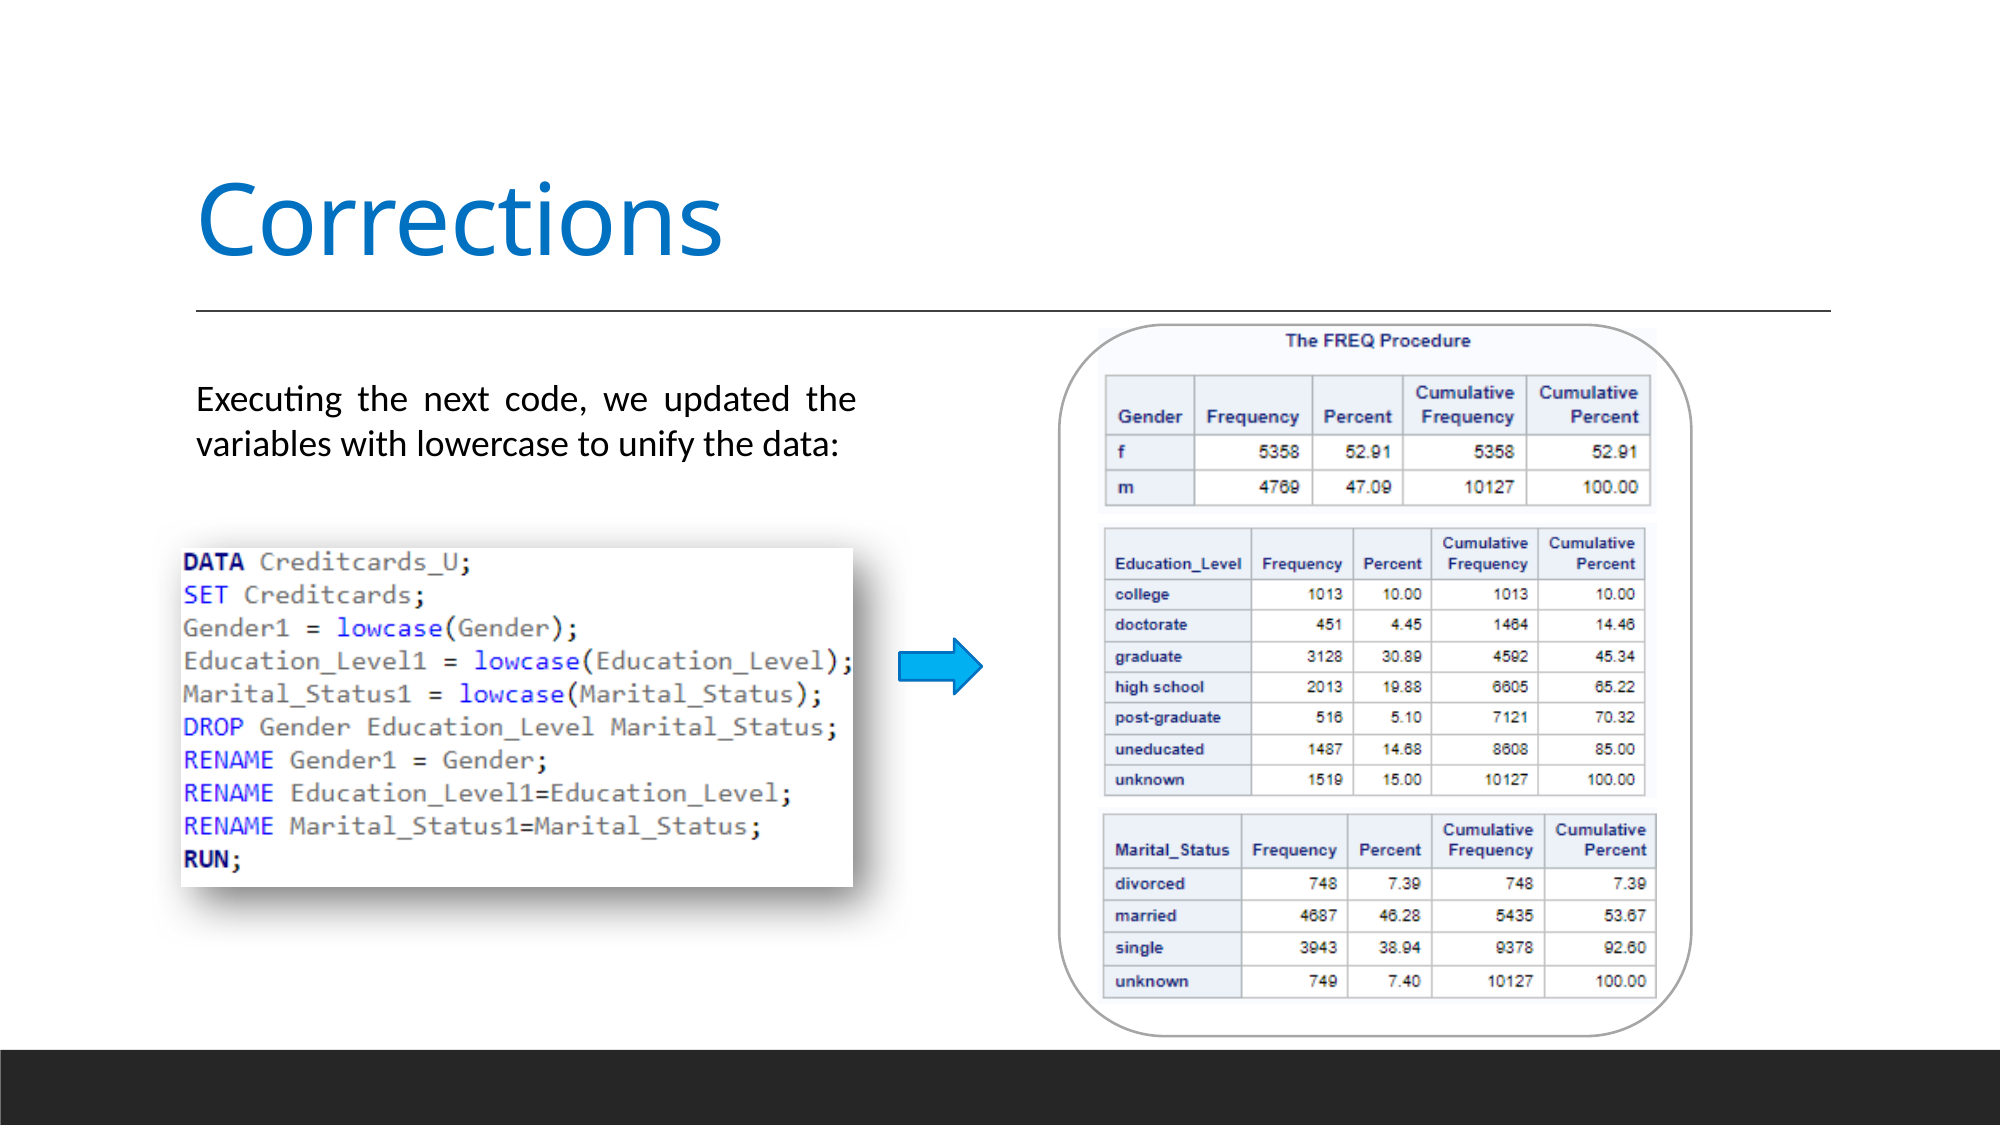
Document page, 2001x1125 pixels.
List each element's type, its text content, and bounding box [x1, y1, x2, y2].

picture [1097, 324, 1657, 514]
picture [180, 547, 853, 887]
text_box [898, 637, 983, 696]
text_box [1661, 359, 1693, 1002]
picture [1097, 523, 1657, 798]
picture [1097, 806, 1657, 1005]
title Corrections [180, 47, 1830, 285]
text_box Executing the next code, we updated the variables with lowercase to unify the data: [181, 366, 873, 472]
text_box [1057, 350, 1654, 1038]
